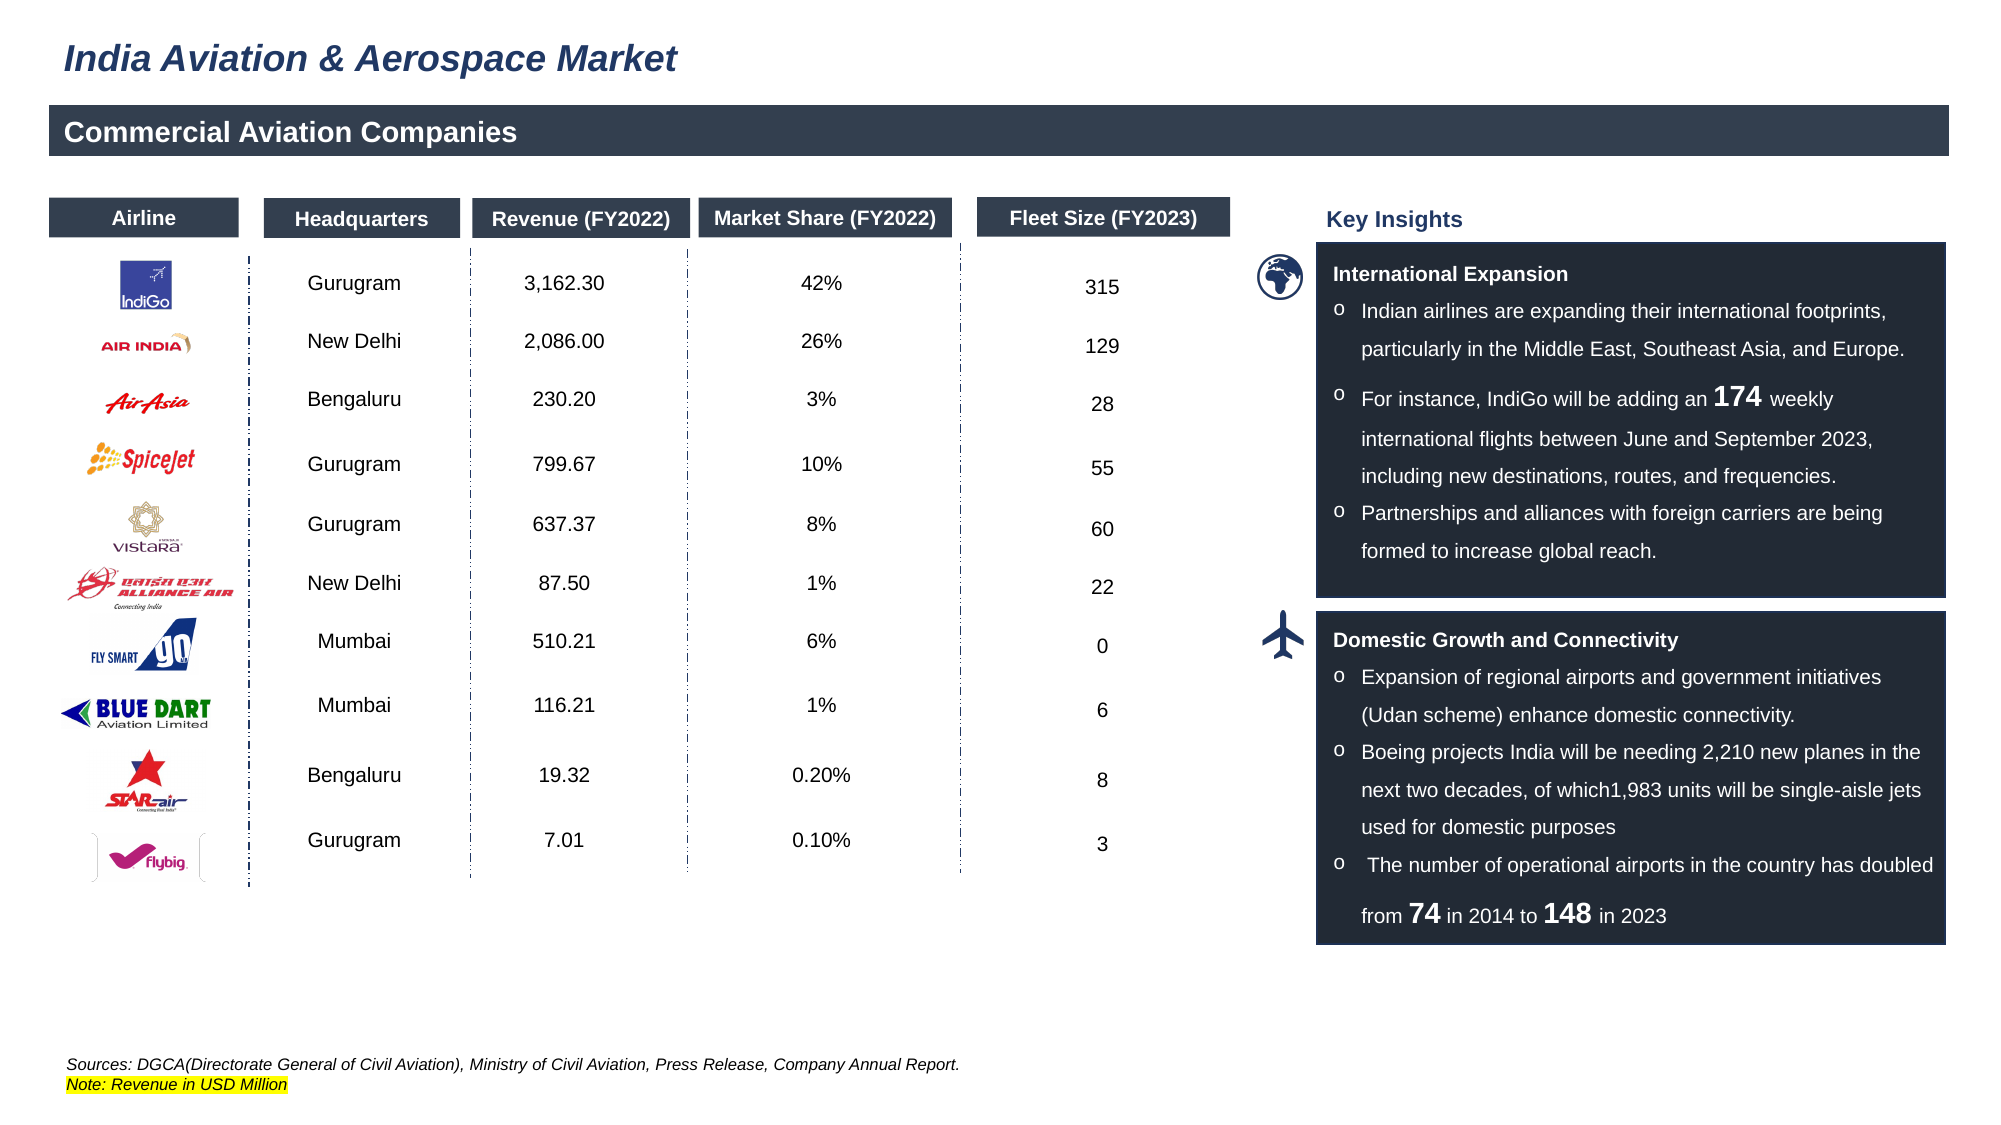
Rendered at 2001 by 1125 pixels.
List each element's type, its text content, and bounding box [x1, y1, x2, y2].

text_box Airline [49, 197, 239, 238]
text_box Mumbai [262, 620, 447, 661]
text_box 116.21 [472, 684, 657, 725]
picture [99, 260, 193, 310]
text_box Gurugram [262, 261, 447, 302]
text_box 19.32 [472, 754, 657, 795]
text_box 2,086.00 [472, 320, 657, 360]
text_box 7.01 [472, 818, 657, 859]
text_box 799.67 [472, 442, 657, 483]
text_box 3,162.30 [472, 261, 657, 302]
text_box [1316, 612, 1946, 944]
text_box Headquarters [263, 198, 461, 238]
text_box 510.21 [472, 620, 657, 661]
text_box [1316, 242, 1946, 598]
text_box Key Insights [1311, 197, 1735, 240]
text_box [1010, 266, 1195, 864]
text_box Domestic Growth and Connectivity Expansion of regional airports and government initiatives (Udan scheme) enhance domestic connectivity. Boeing projects India will be needing 2,210 new planes in the next two decades, of which1,983 units will be single-aisle jets used for domestic purposes The number of operational airports in the country has doubled from 74 in 2014 to 148 in 2023 [1318, 606, 1949, 937]
picture [60, 698, 211, 729]
picture [1251, 248, 1309, 306]
text_box Gurugram [262, 442, 447, 483]
picture [65, 564, 235, 612]
text_box Fleet Size (FY2023) [977, 197, 1231, 237]
picture [43, 377, 244, 552]
text_box Mumbai [262, 684, 447, 725]
text_box New Delhi [262, 320, 447, 360]
text_box Commercial Aviation Companies [49, 105, 1949, 156]
picture [86, 749, 206, 812]
text_box Bengaluru [262, 754, 447, 795]
text_box Bengaluru [262, 378, 447, 419]
picture [89, 833, 206, 882]
text_box 87.50 [472, 561, 657, 602]
text_box Gurugram [262, 818, 447, 859]
picture [89, 613, 199, 675]
text_box Market Share (FY2022) [698, 197, 952, 238]
text_box 637.37 [472, 503, 657, 544]
text_box 230.20 [472, 378, 657, 419]
text_box Gurugram [262, 503, 447, 544]
text_box New Delhi [262, 561, 447, 602]
text_box Sources: DGCA(Directorate General of Civil Aviation), Ministry of Civil Aviation, Press Release, Company Annual Report. Note: Revenue in USD Million [51, 1046, 1999, 1102]
picture [1254, 605, 1312, 664]
text_box Revenue (FY2022) [472, 198, 691, 238]
picture [101, 318, 191, 369]
text_box India Aviation & Aerospace Market [49, 26, 762, 87]
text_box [729, 261, 914, 860]
